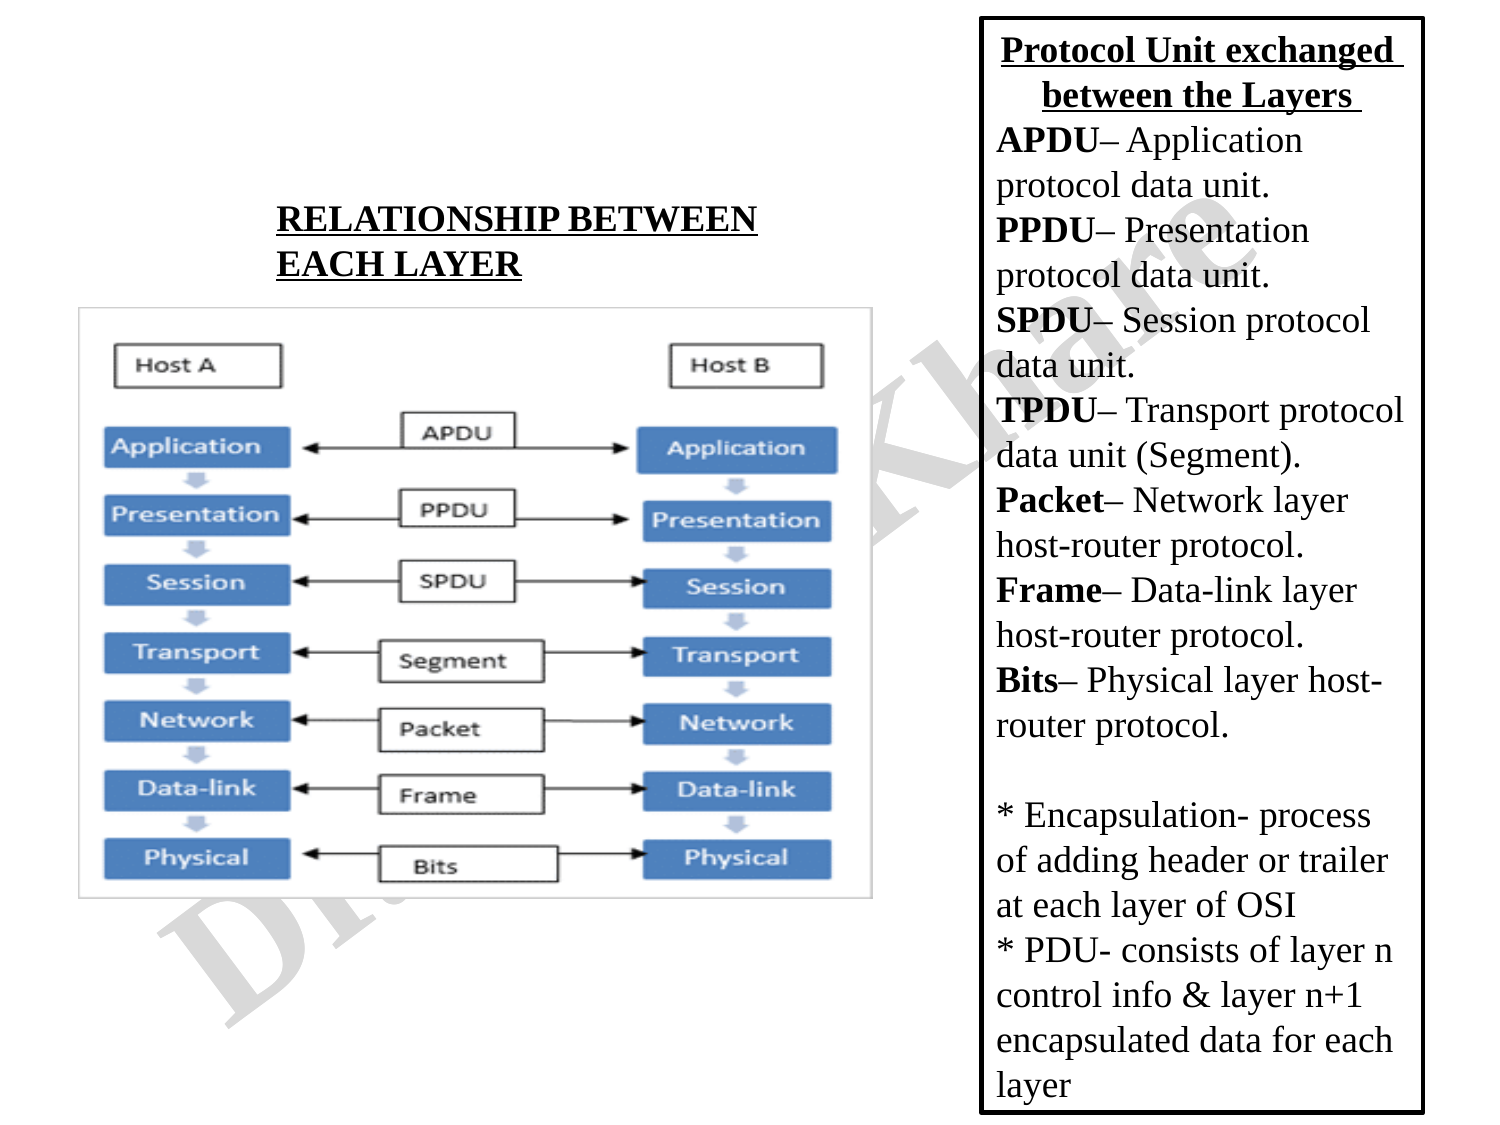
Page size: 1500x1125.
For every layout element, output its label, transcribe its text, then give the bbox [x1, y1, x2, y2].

picture [78, 307, 873, 900]
text_box RELATIONSHIP BETWEEN EACH LAYER [261, 186, 873, 292]
text_box Protocol Unit exchanged between the Layers APDU– Application protocol data unit. PPDU– Presentation protocol data unit. SPDU– Session protocol data unit. TPDU– Transport protocol data unit (Segment). Packet– Network layer host-router protocol. Frame– Data-link layer host-router protocol. Bits– Physical layer host-router protocol. * Encapsulation- process of adding header or trailer at each layer of OSI * PDU- consists of layer n control info & layer n+1 encapsulated data for each layer [981, 18, 1423, 1113]
